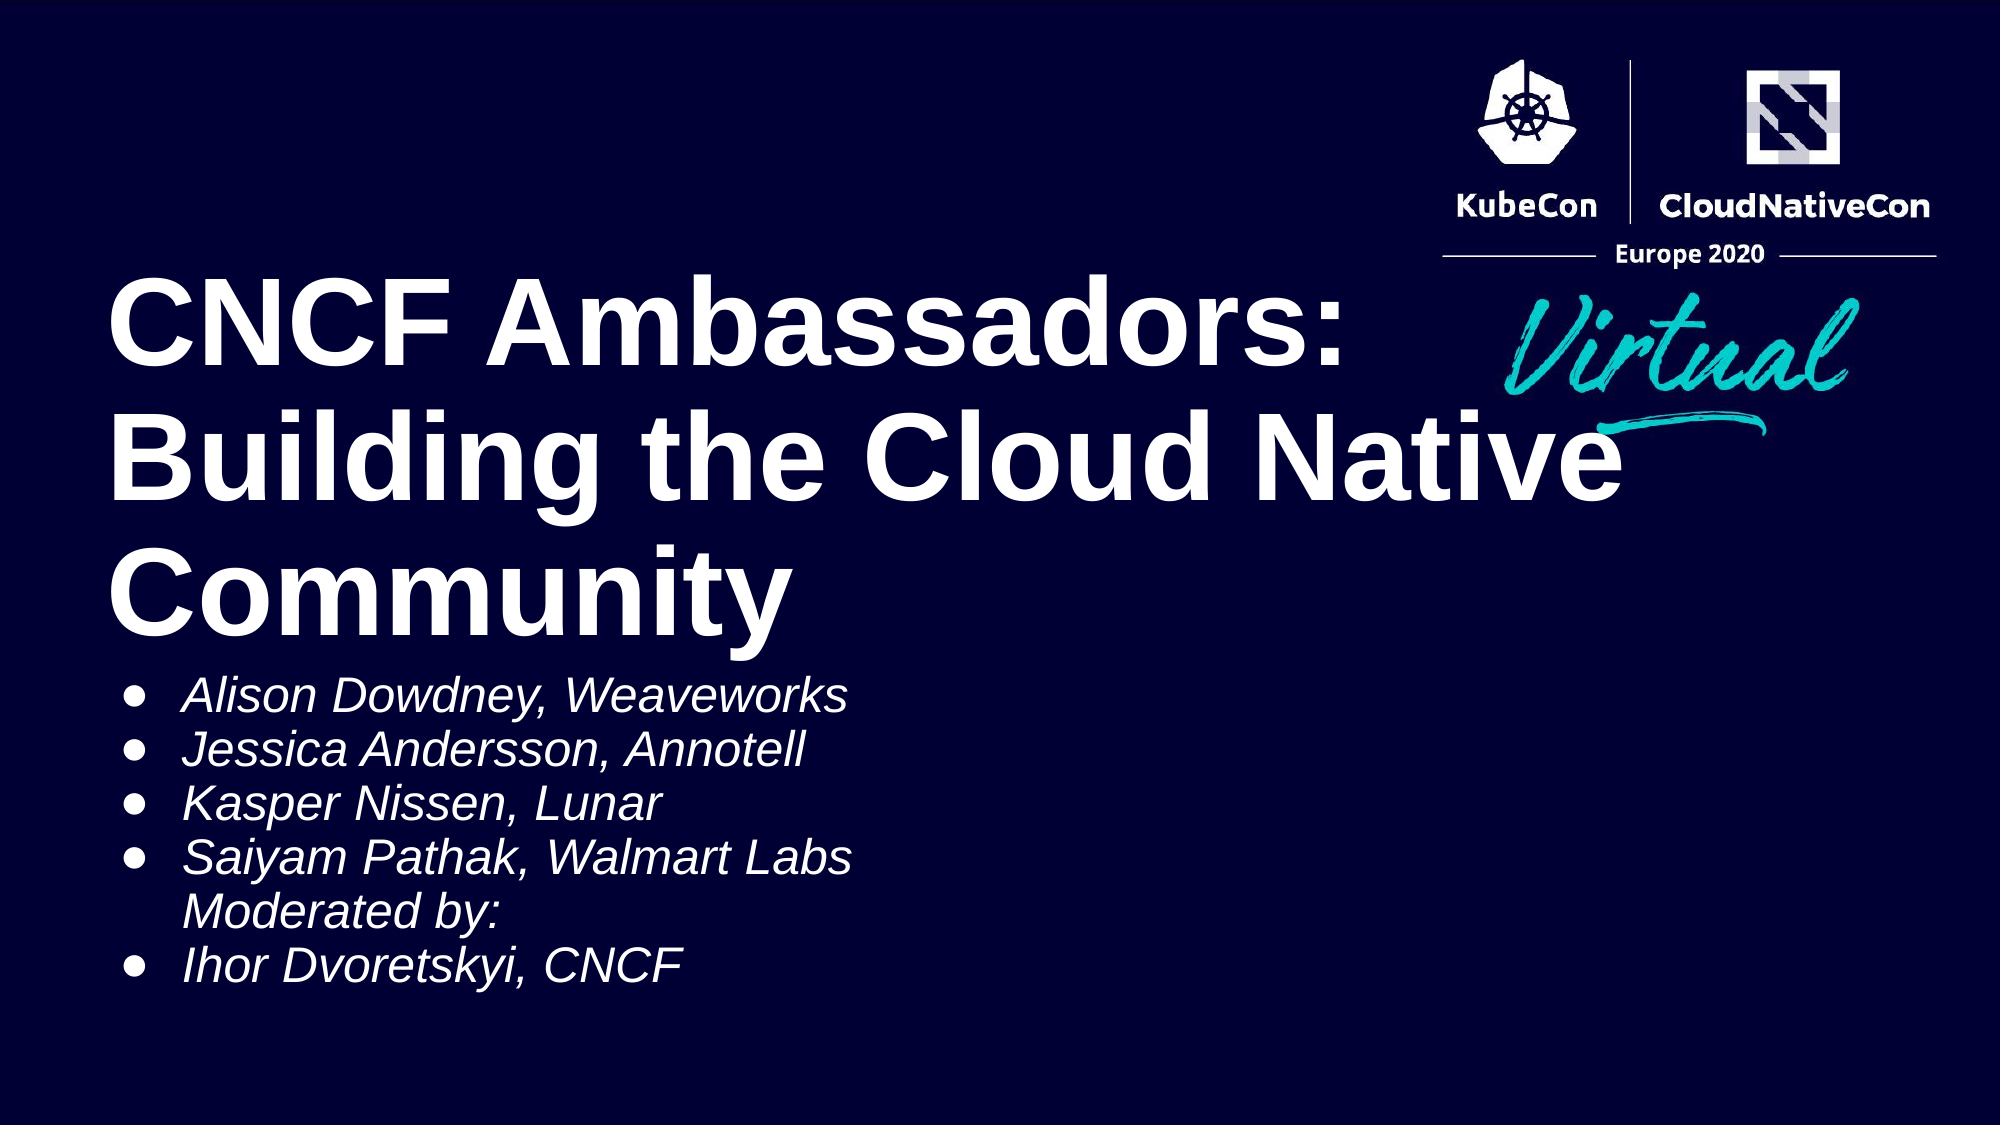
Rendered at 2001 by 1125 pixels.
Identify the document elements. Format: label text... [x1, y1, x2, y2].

picture [0, 0, 2000, 1125]
text_box Alison Dowdney, Weaveworks Jessica Andersson, Annotell Kasper Nissen, Lunar Saiyam Pathak, Walmart Labs Moderated by: Ihor Dvoretskyi, CNCF [91, 738, 1817, 924]
text_box CNCF Ambassadors: Building the Cloud Native Community [91, 350, 1817, 569]
